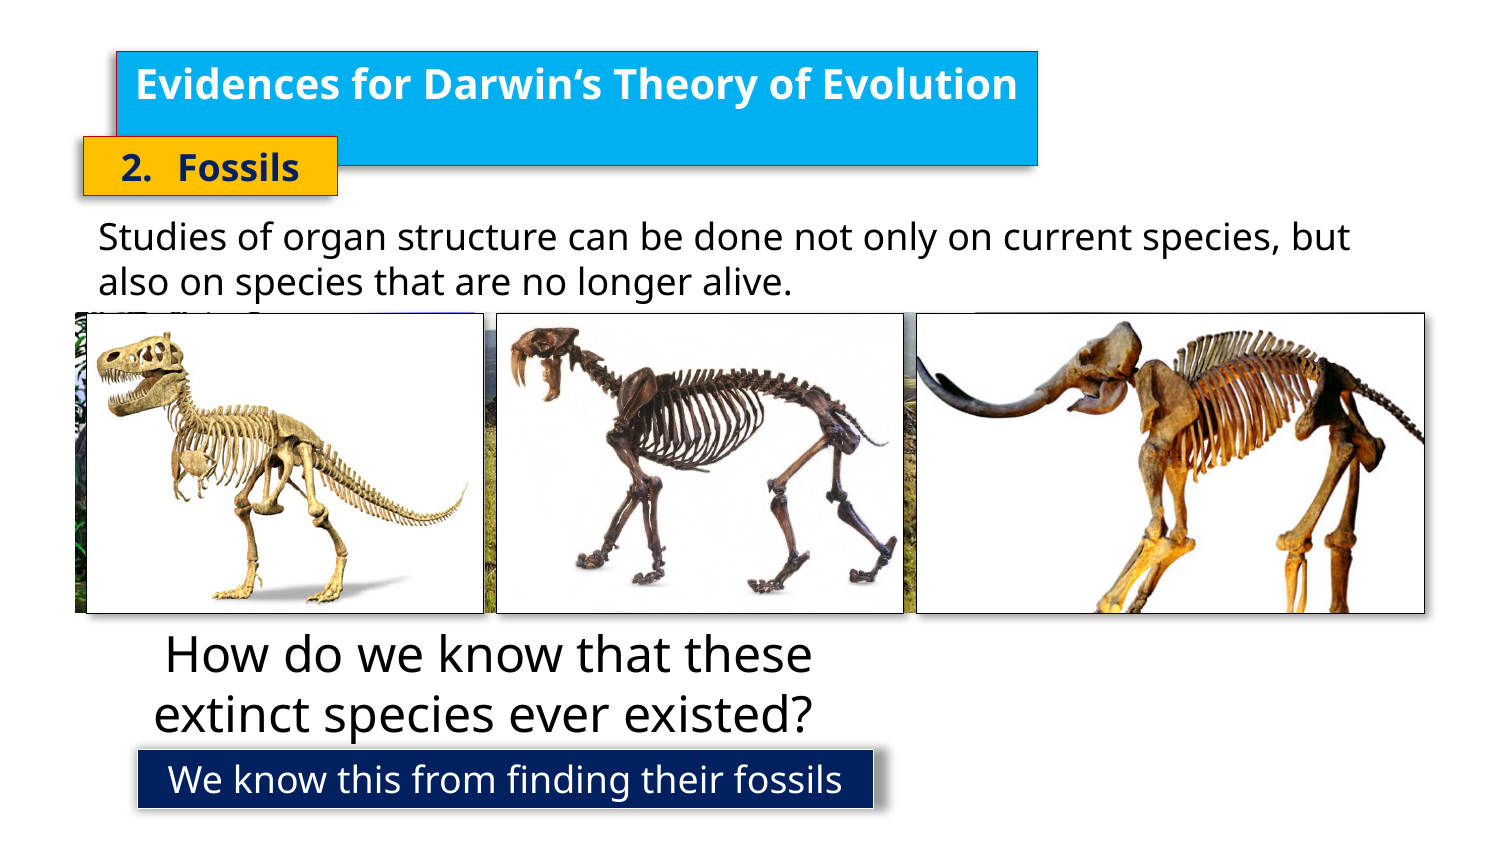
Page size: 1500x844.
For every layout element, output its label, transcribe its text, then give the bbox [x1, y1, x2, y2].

text_box Fossils [83, 136, 338, 196]
text_box Evidences for Darwin‘s Theory of Evolution [116, 51, 1038, 166]
text_box We know this from finding their fossils [137, 749, 874, 809]
picture [74, 312, 1425, 614]
text_box How do we know that these extinct species ever existed? [79, 621, 900, 751]
text_box Studies of organ structure can be done not only on current species, but also on species that are no longer alive. [83, 205, 1413, 310]
